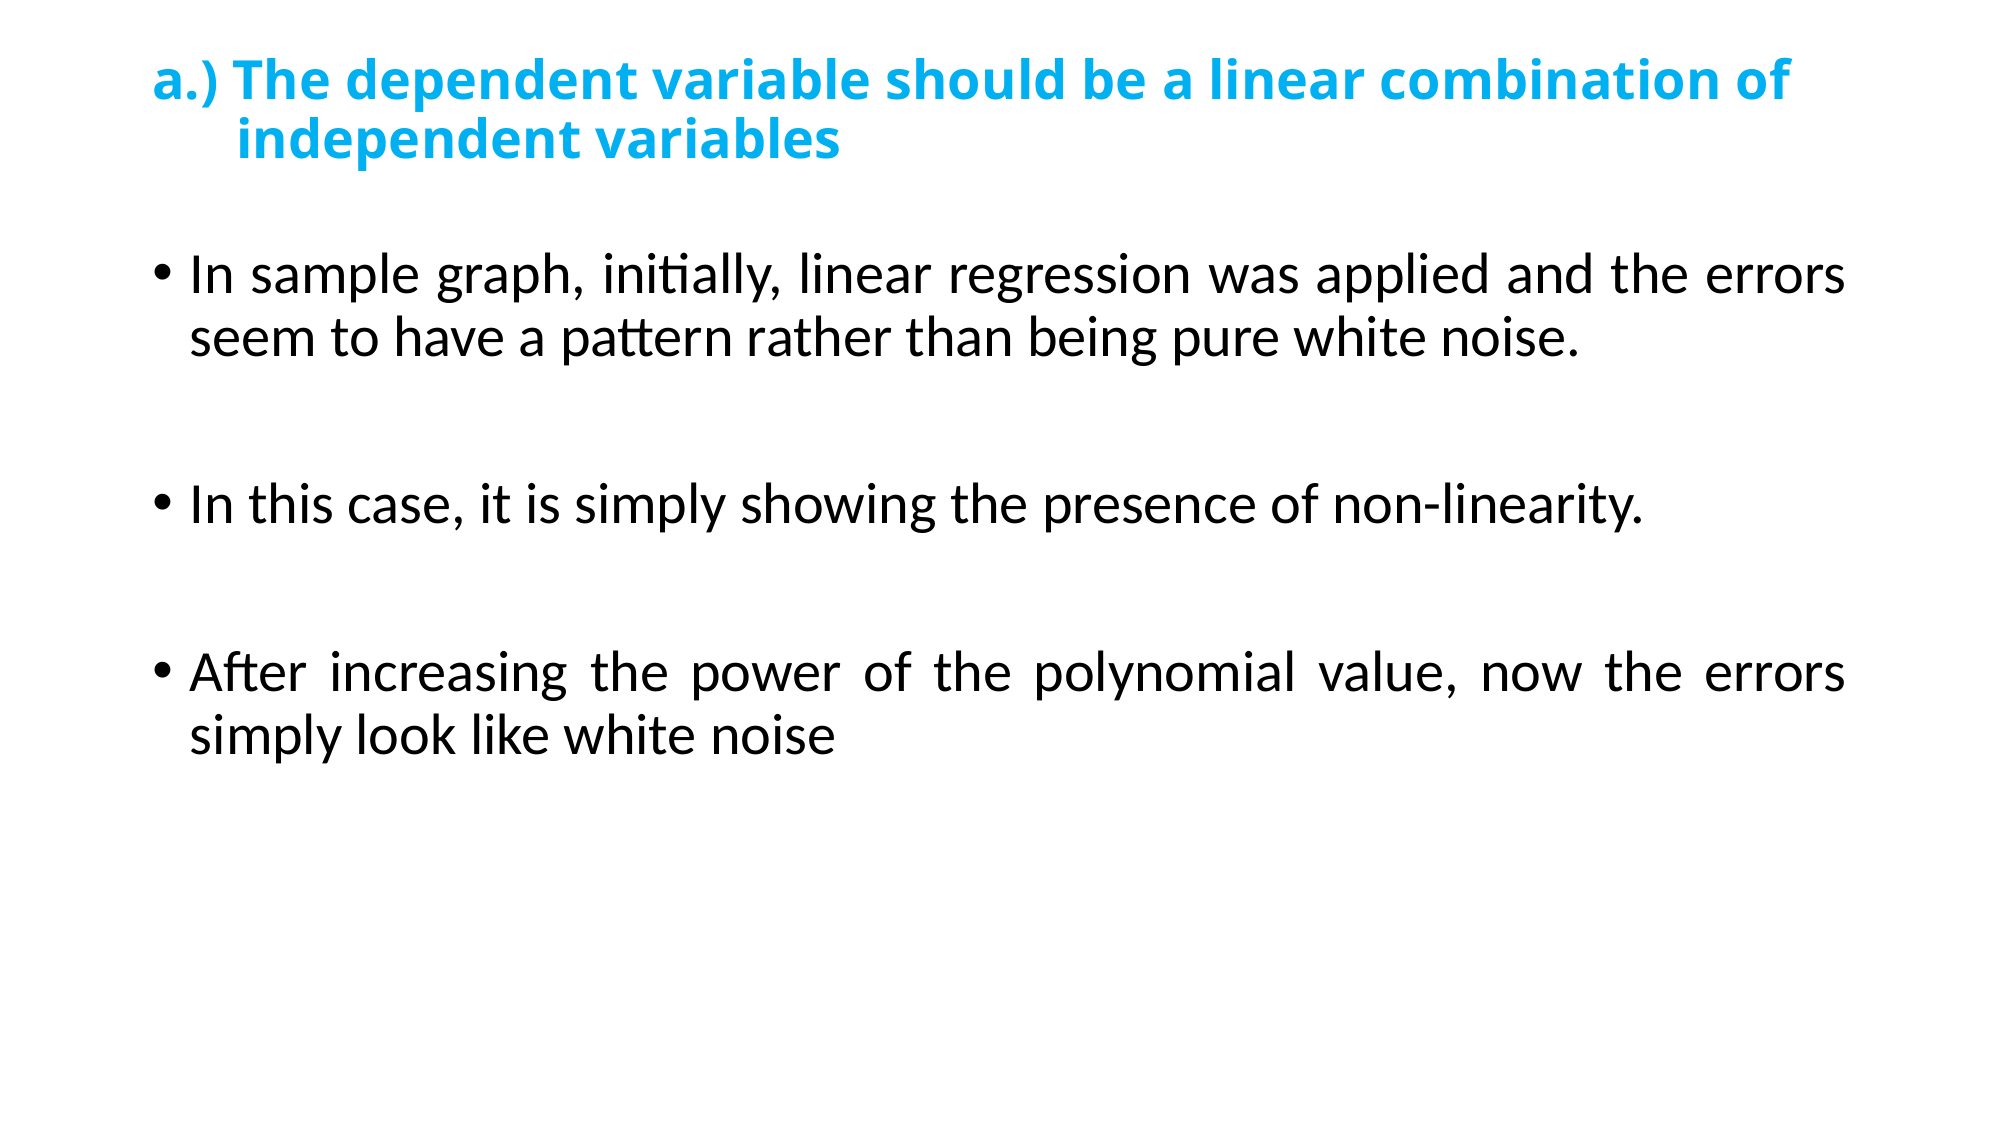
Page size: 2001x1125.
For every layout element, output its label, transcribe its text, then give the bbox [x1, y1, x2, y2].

list In sample graph, initially, linear regression was applied and the errors seem to have a pattern rather than being pure white noise. In this case, it is simply showing the presence of non-linearity. After increasing the power of the polynomial value, now the errors simply look like white noise [137, 235, 1863, 1014]
title a.) The dependent variable should be a linear combination of independent variables [137, 43, 1863, 179]
